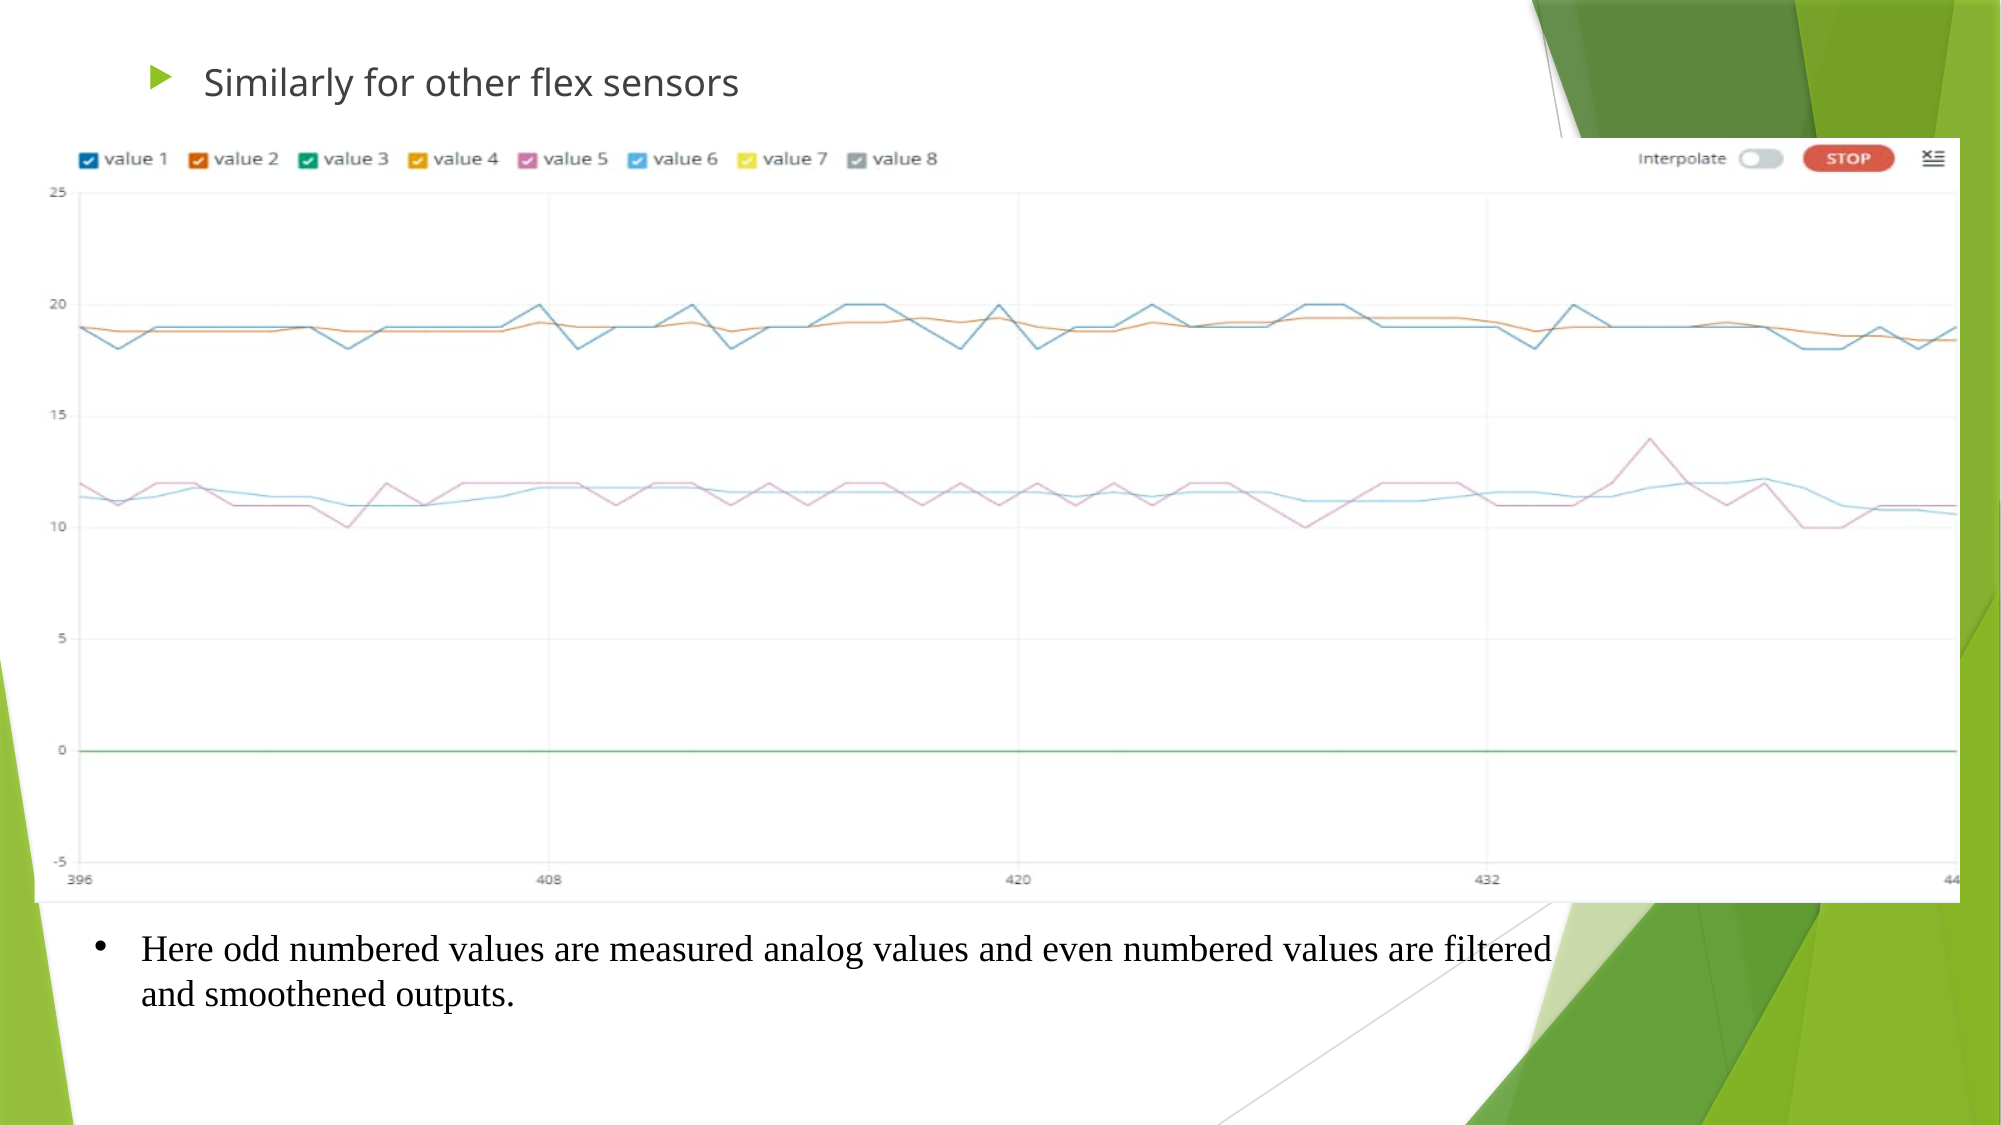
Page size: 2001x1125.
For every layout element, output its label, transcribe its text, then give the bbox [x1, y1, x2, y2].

list Similarly for other flex sensors [132, 51, 820, 138]
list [34, 138, 1961, 903]
text_box Here odd numbered values are measured analog values and even numbered values are filtered and smoothened outputs. [79, 916, 1576, 1021]
